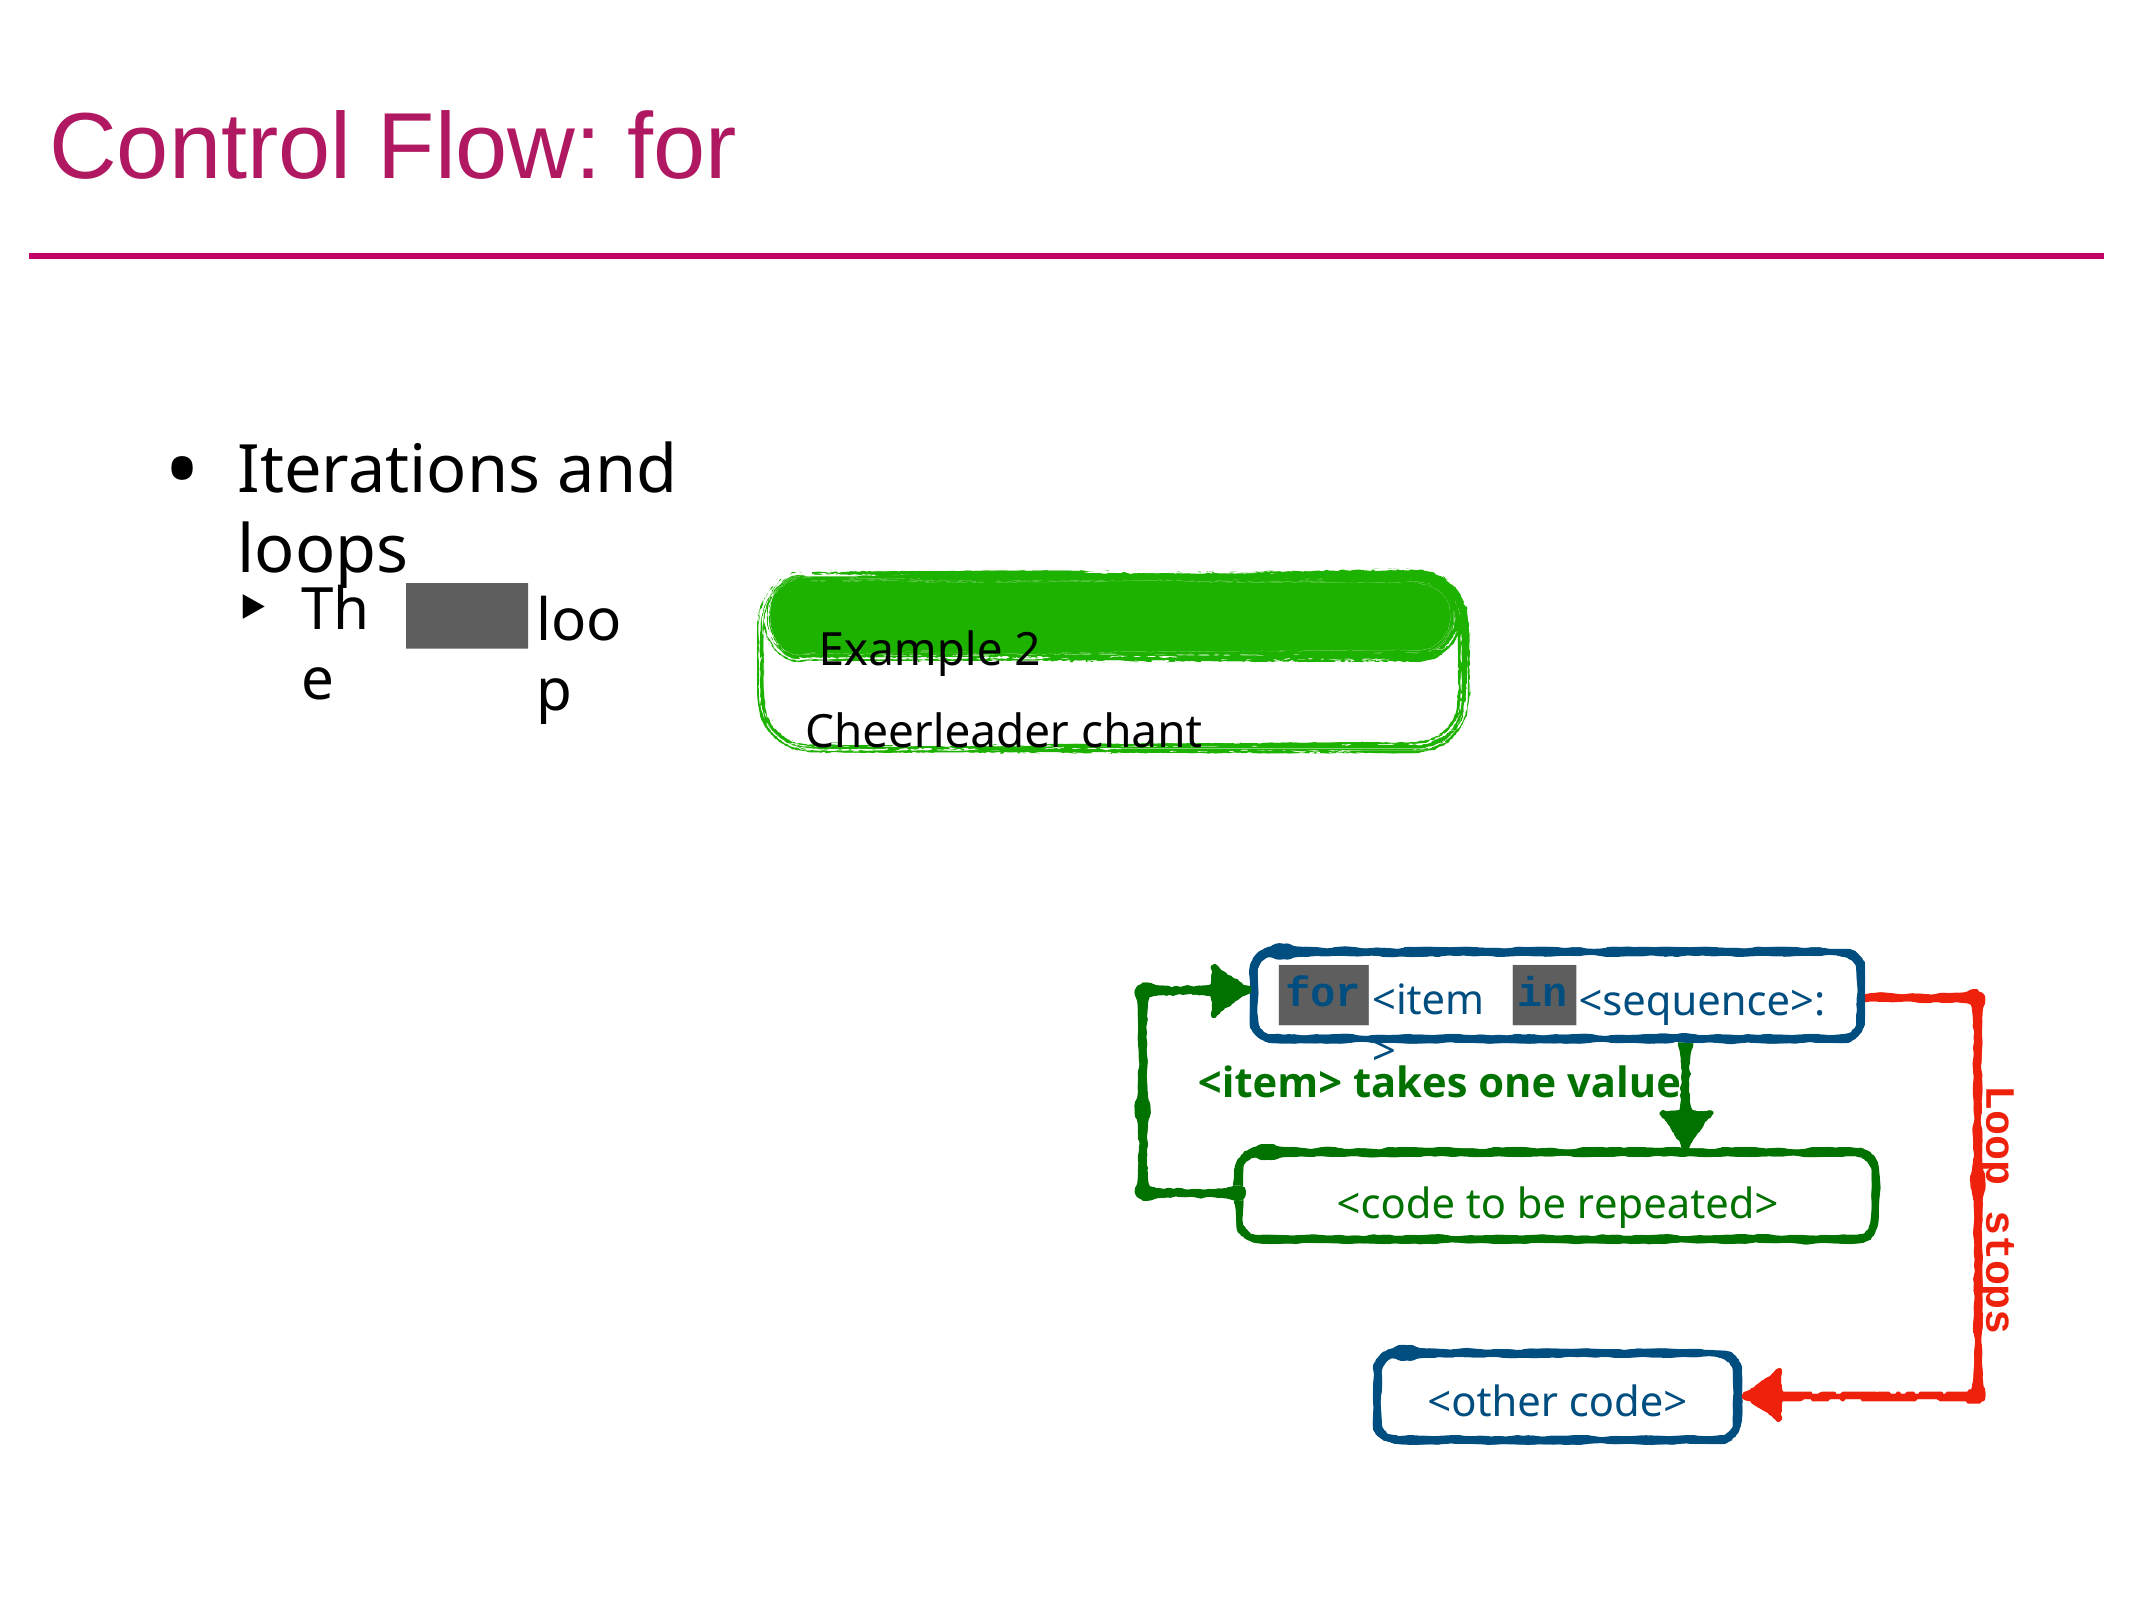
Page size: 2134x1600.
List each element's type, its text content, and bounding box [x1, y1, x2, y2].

text_box The [235, 571, 401, 712]
text_box Example 2 Cheerleader chant [803, 591, 1223, 757]
title Control Flow: for [49, 85, 2084, 353]
text_box for [406, 649, 529, 654]
text_box [1134, 943, 1866, 1201]
text_box <item> [1370, 973, 1508, 1074]
text_box [1233, 989, 1986, 1445]
text_box in [1511, 964, 1576, 1015]
text_box <other code> [1425, 1374, 1689, 1425]
text_box [406, 583, 529, 649]
text_box <sequence>: [1576, 973, 1830, 1024]
text_box Loop stops [1982, 1083, 2029, 1338]
text_box loop [533, 581, 653, 722]
text_box Iterations and loops [162, 426, 830, 587]
text_box for [1278, 964, 1369, 1015]
text_box <item> takes one value <code to be repeated> [1195, 1055, 1779, 1227]
text_box [756, 568, 1471, 755]
